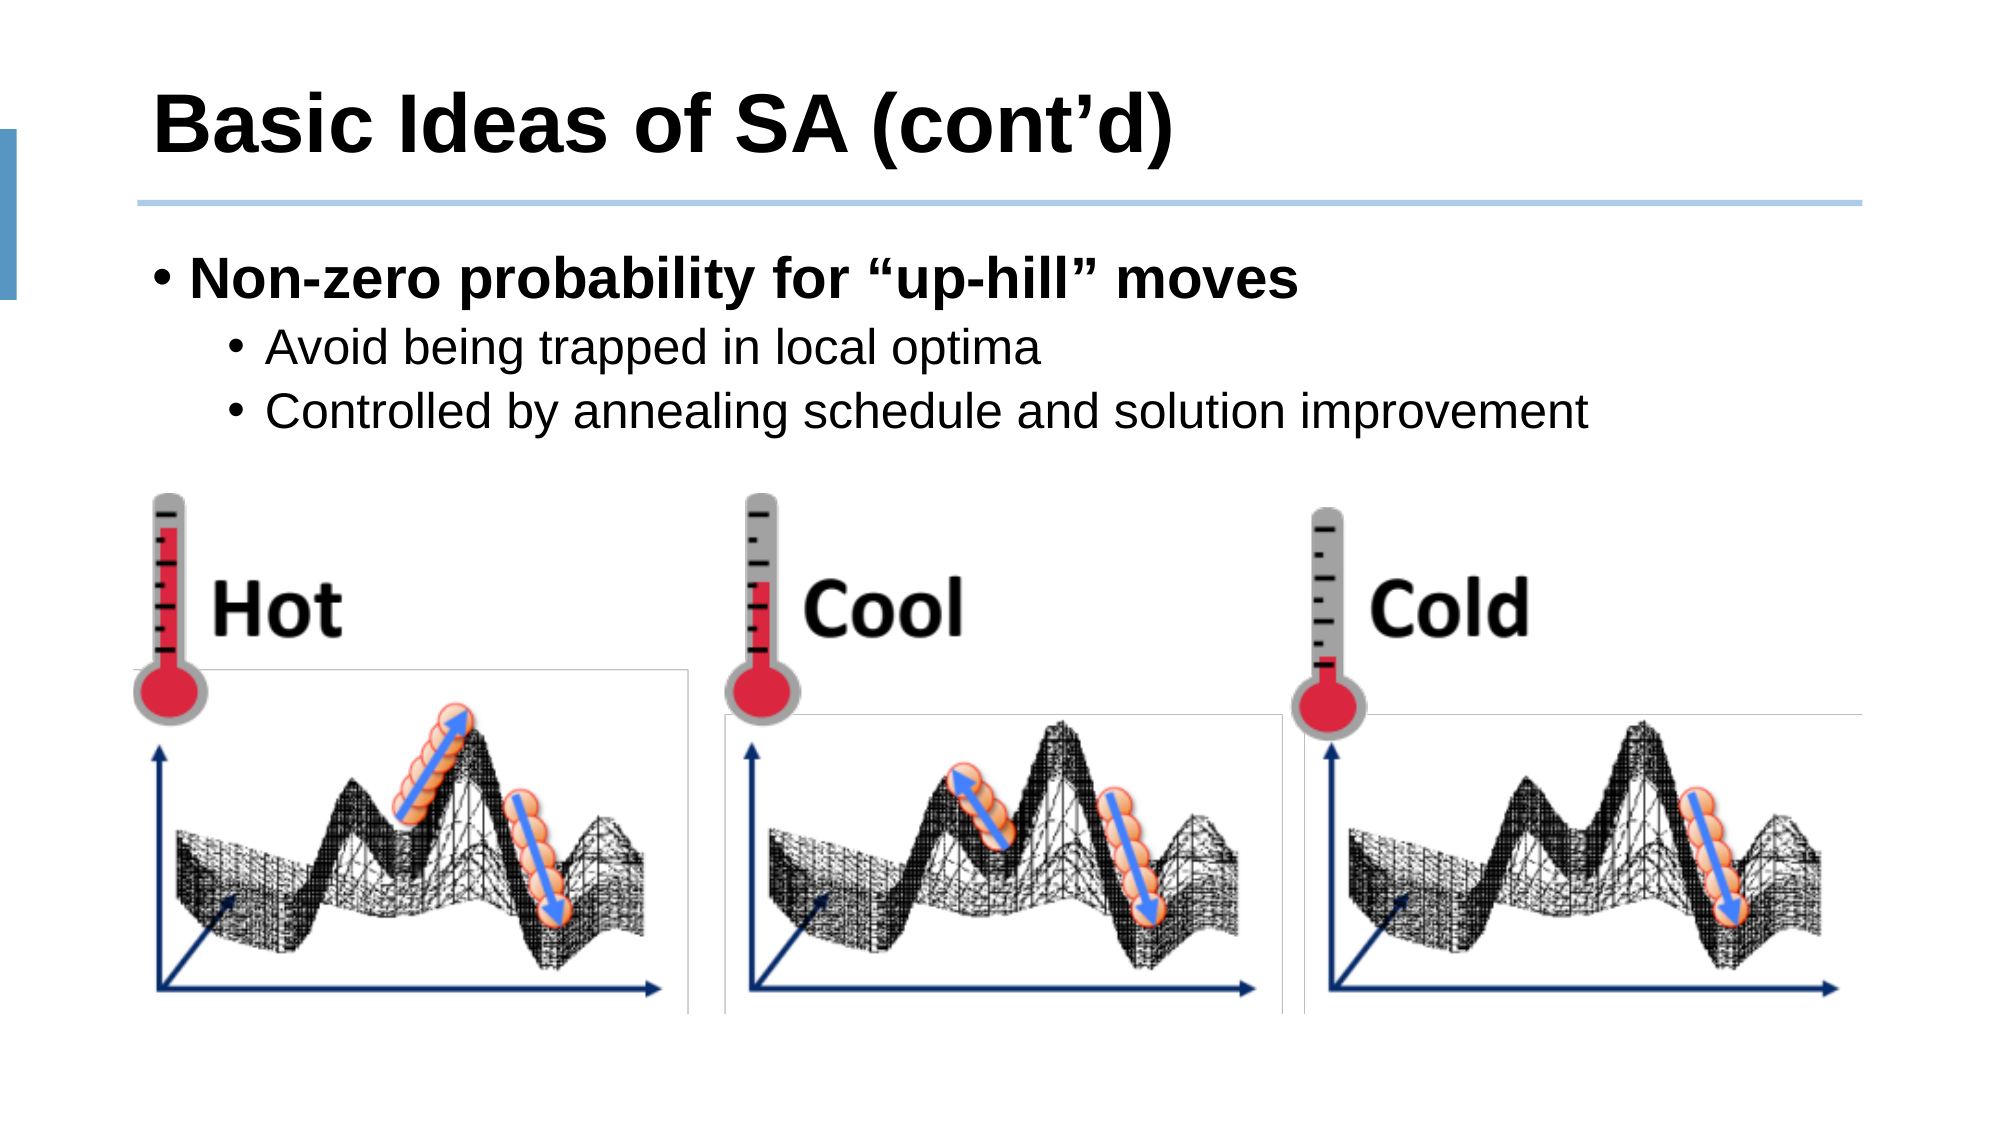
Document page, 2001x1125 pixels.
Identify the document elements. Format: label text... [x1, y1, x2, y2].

title Basic Ideas of SA (cont’d) [137, 42, 1863, 208]
list Non-zero probability for “up-hill” moves Avoid being trapped in local optima Controlled by annealing schedule and solution improvement [137, 240, 1863, 493]
picture [133, 493, 1863, 1014]
